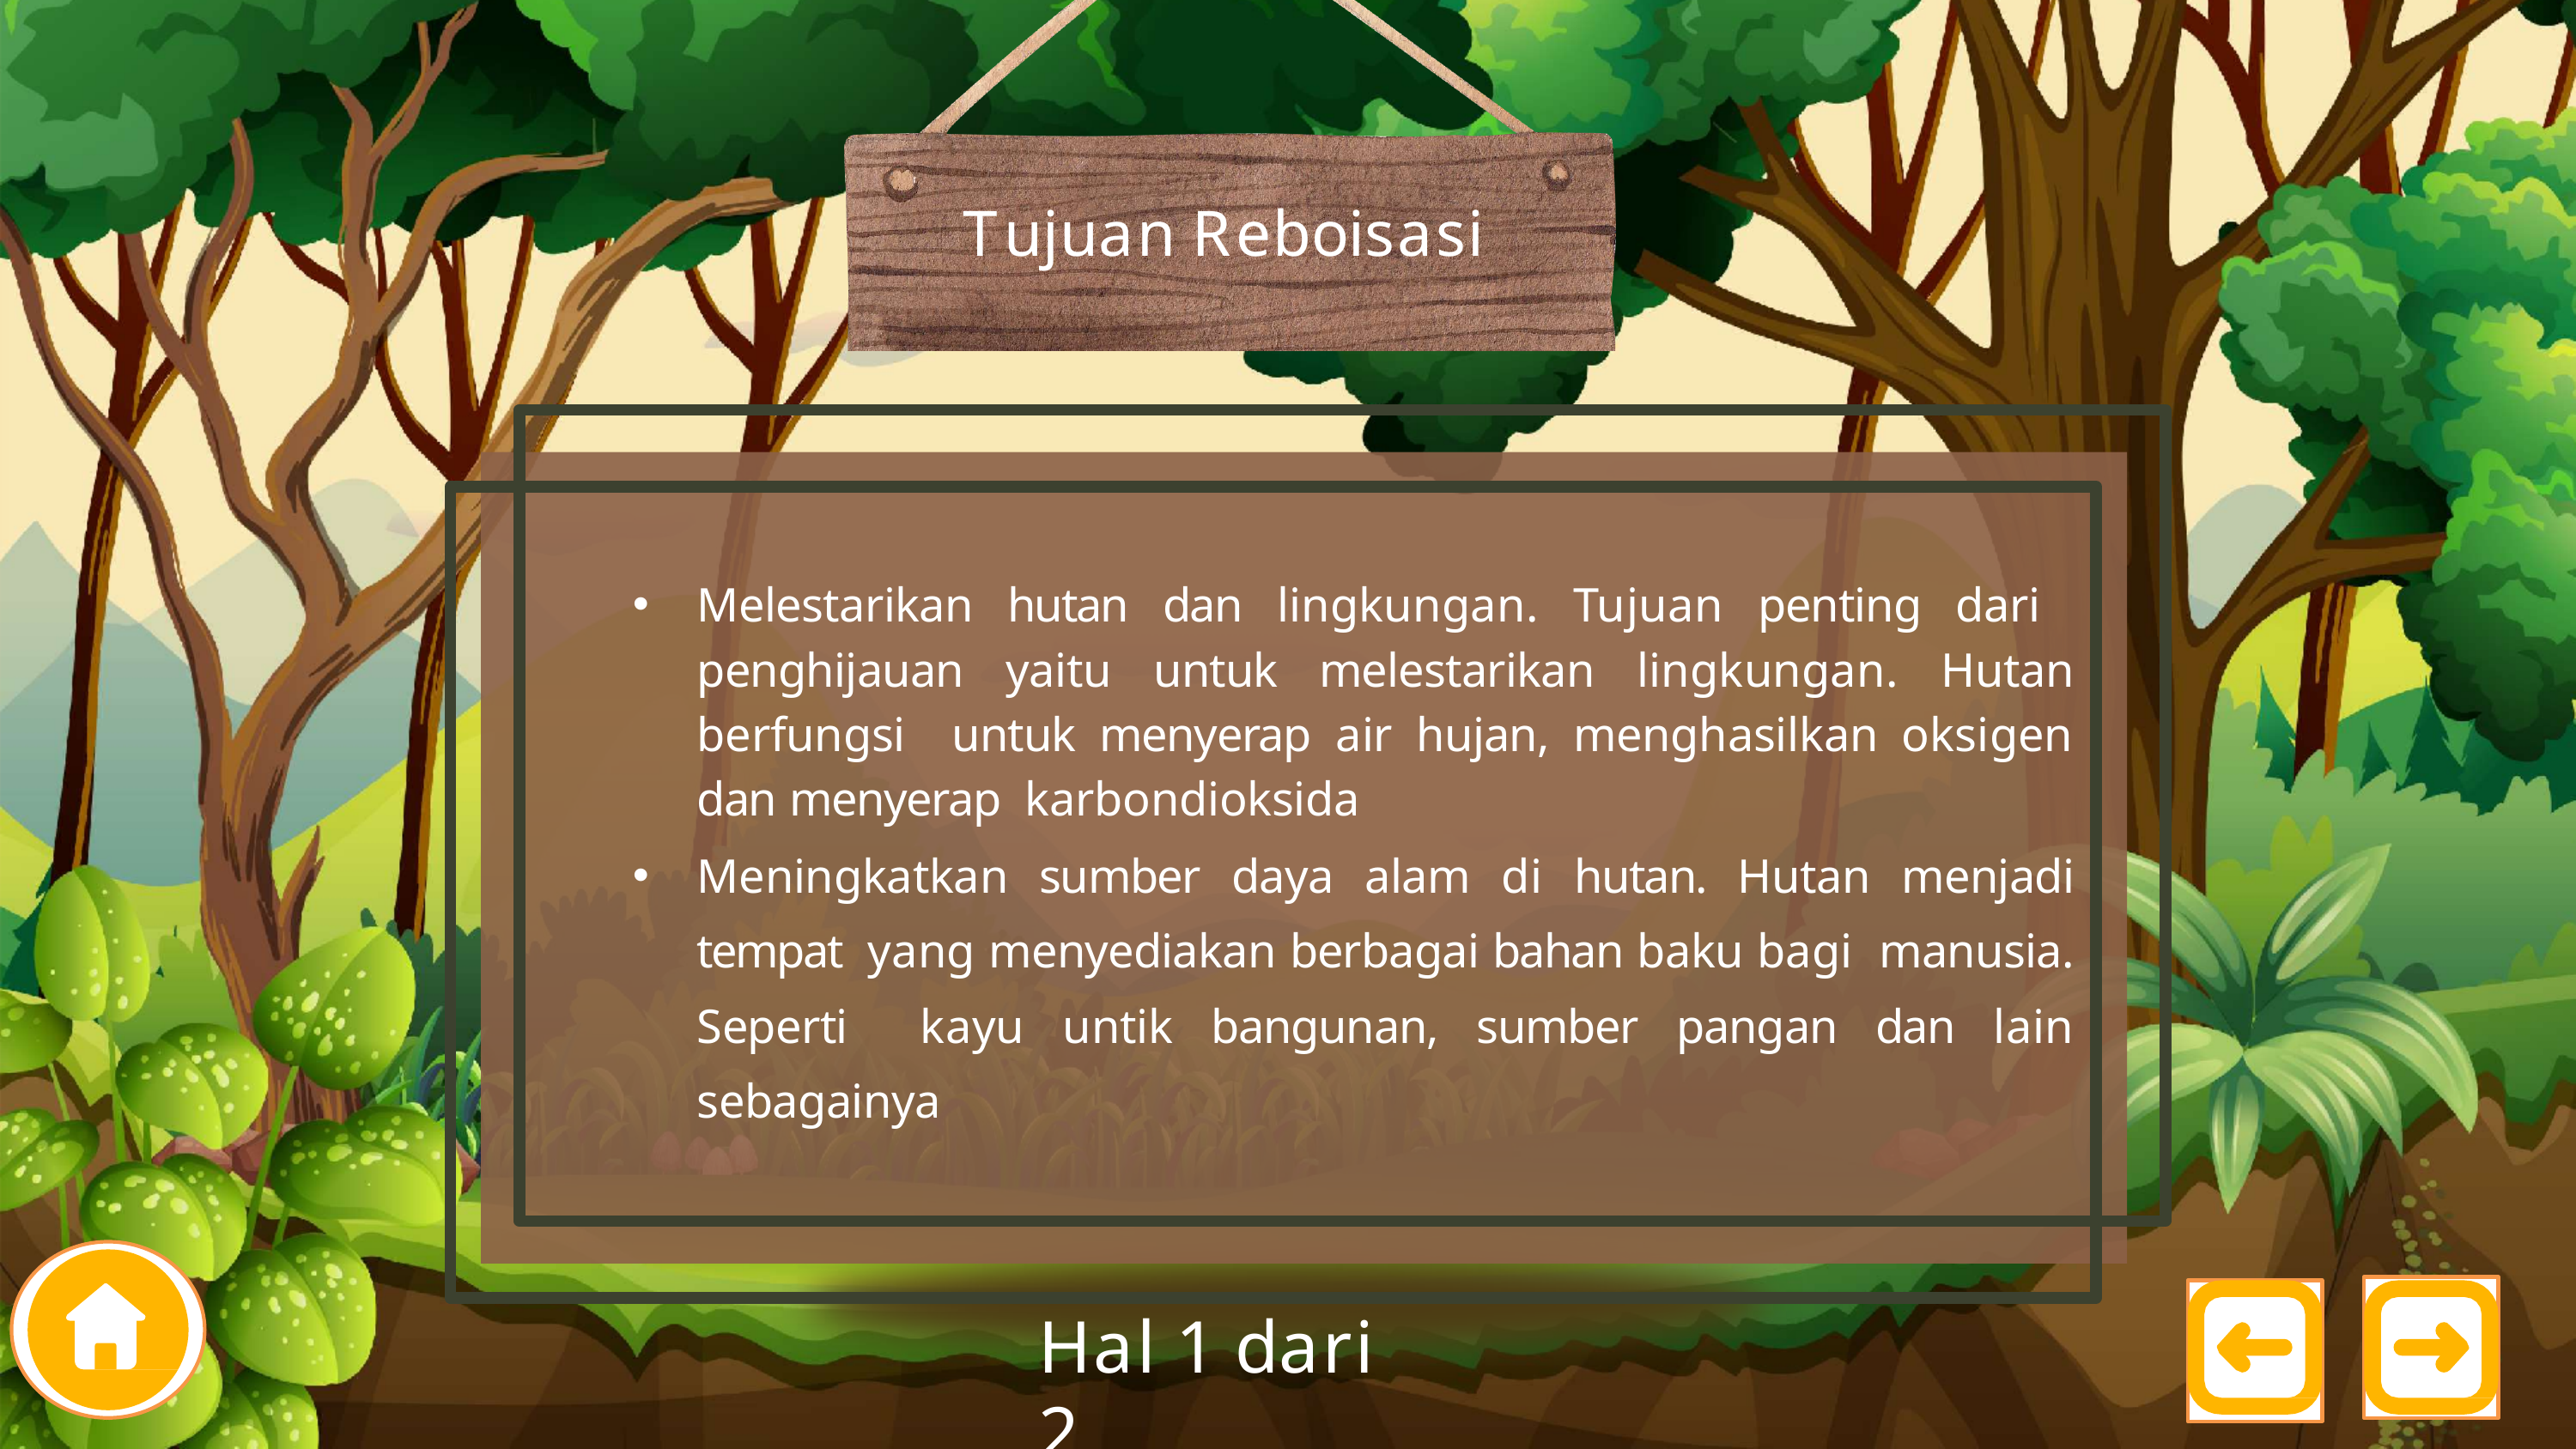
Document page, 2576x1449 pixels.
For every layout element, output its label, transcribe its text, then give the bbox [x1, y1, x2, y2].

text_box [2186, 1278, 2324, 1423]
text_box [9, 1240, 207, 1420]
text_box Hal 1 dari 2 [1036, 1393, 1423, 1449]
text_box [2362, 1275, 2500, 1420]
text_box [27, 1249, 189, 1410]
picture [0, 0, 2576, 1449]
text_box [2364, 1280, 2499, 1415]
title Tujuan Reboisasi [961, 356, 1615, 404]
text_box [450, 409, 2166, 1299]
text_box [2187, 1280, 2323, 1415]
